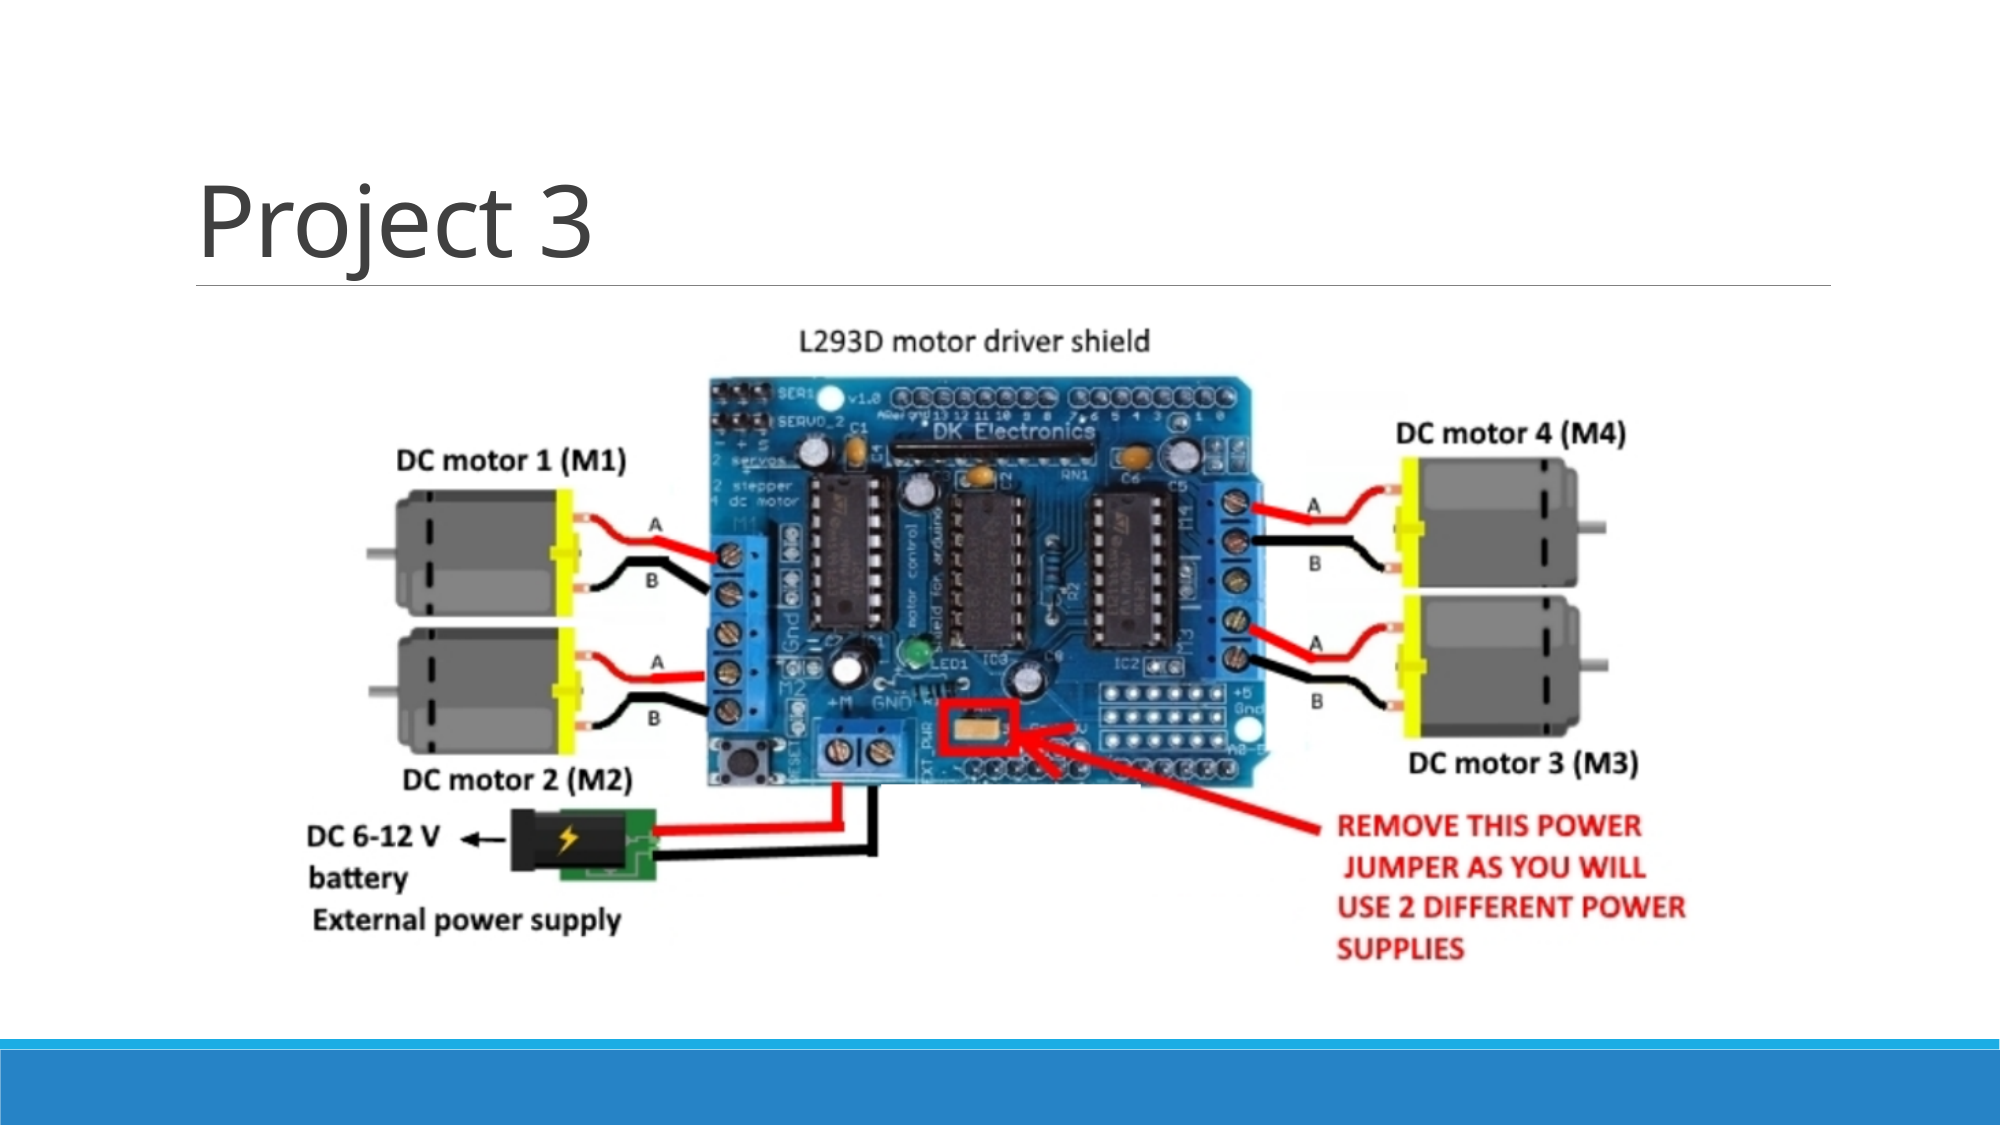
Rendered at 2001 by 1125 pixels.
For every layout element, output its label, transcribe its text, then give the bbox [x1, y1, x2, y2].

title Project 3 [180, 47, 1830, 285]
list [287, 314, 1723, 976]
